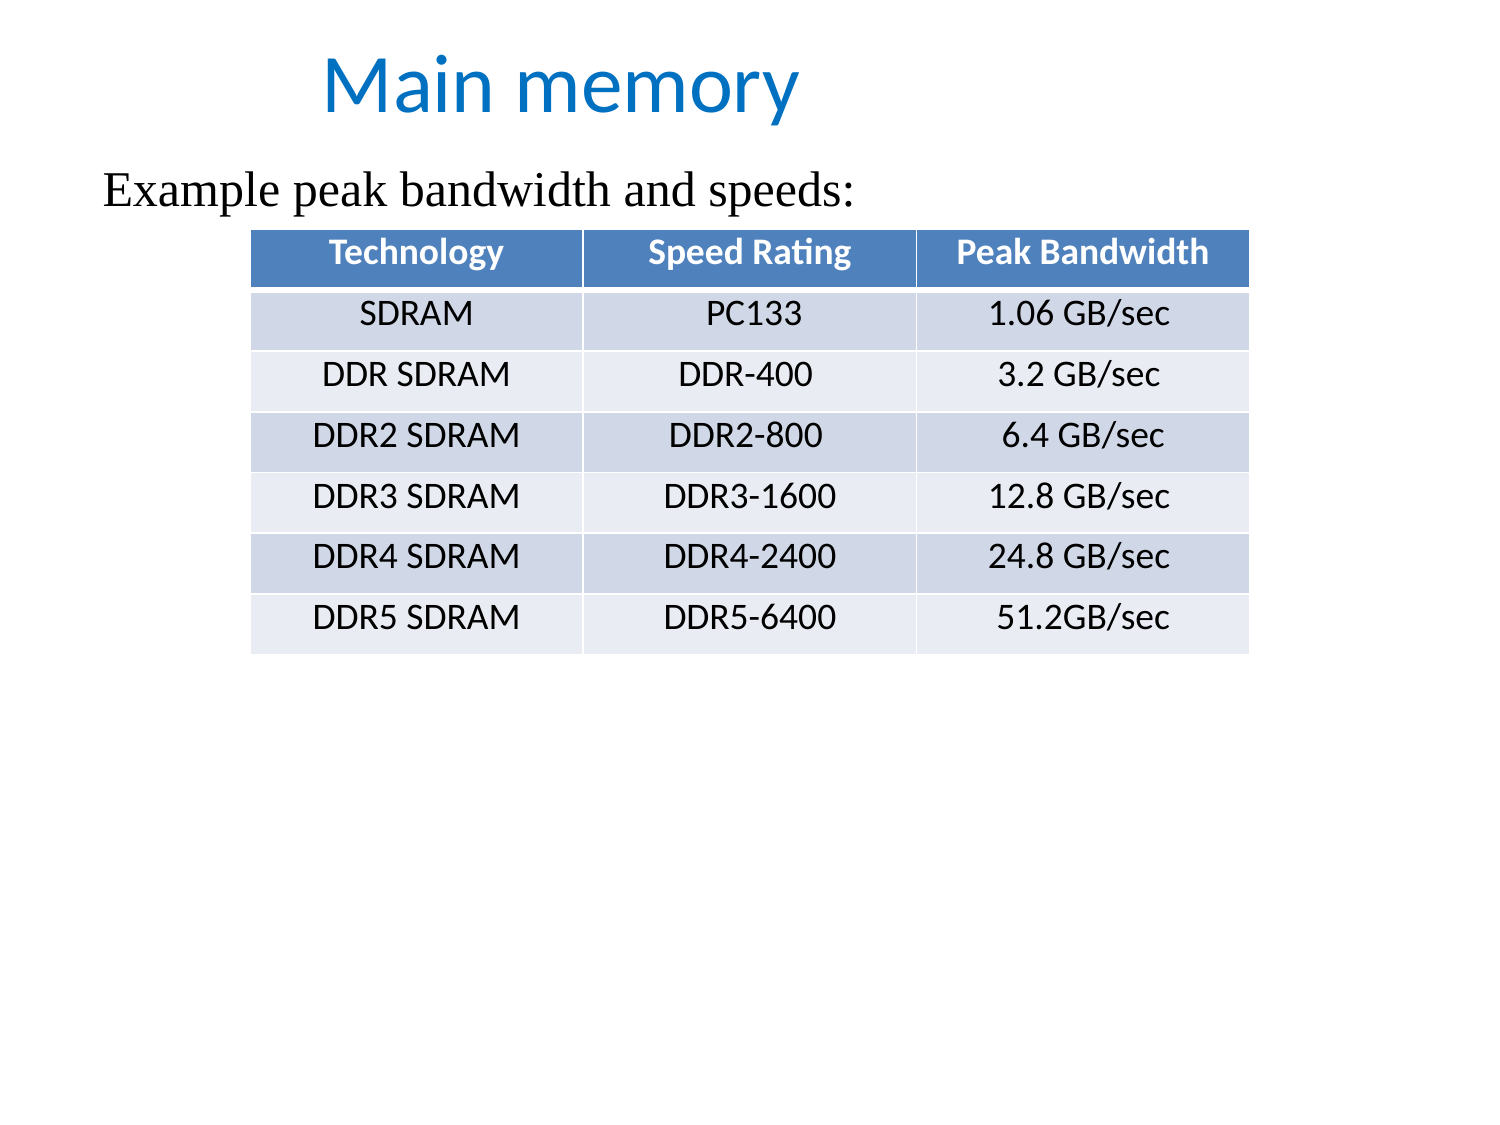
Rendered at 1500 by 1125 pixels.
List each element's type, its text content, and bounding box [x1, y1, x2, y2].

table_header Technology [251, 230, 582, 287]
table_cell SDRAM [251, 293, 582, 350]
table_cell 1.06 GB/sec [917, 293, 1249, 350]
title Main memory [0, 0, 1226, 204]
table_cell DDR-400 [584, 352, 916, 411]
table_cell DDR4 SDRAM [251, 534, 582, 593]
table_cell PC133 [584, 293, 916, 350]
table_header Speed Rating [584, 230, 916, 287]
table_cell DDR SDRAM [251, 352, 582, 411]
table_cell 6.4 GB/sec [917, 413, 1249, 472]
table_cell DDR2 SDRAM [251, 413, 582, 472]
table_cell DDR5-6400 [584, 595, 916, 654]
table_cell DDR3 SDRAM [251, 473, 582, 532]
table_cell 51.2GB/sec [917, 595, 1249, 654]
table_cell DDR2-800 [584, 413, 916, 472]
table_cell DDR3-1600 [584, 473, 916, 532]
table_cell 3.2 GB/sec [917, 352, 1249, 411]
table_header Peak Bandwidth [917, 230, 1249, 287]
table_cell 24.8 GB/sec [917, 534, 1249, 593]
table_cell DDR4-2400 [584, 534, 916, 593]
table_cell 12.8 GB/sec [917, 473, 1249, 532]
table_cell DDR5 SDRAM [251, 595, 582, 654]
list Example peak bandwidth and speeds: [75, 149, 1425, 1125]
